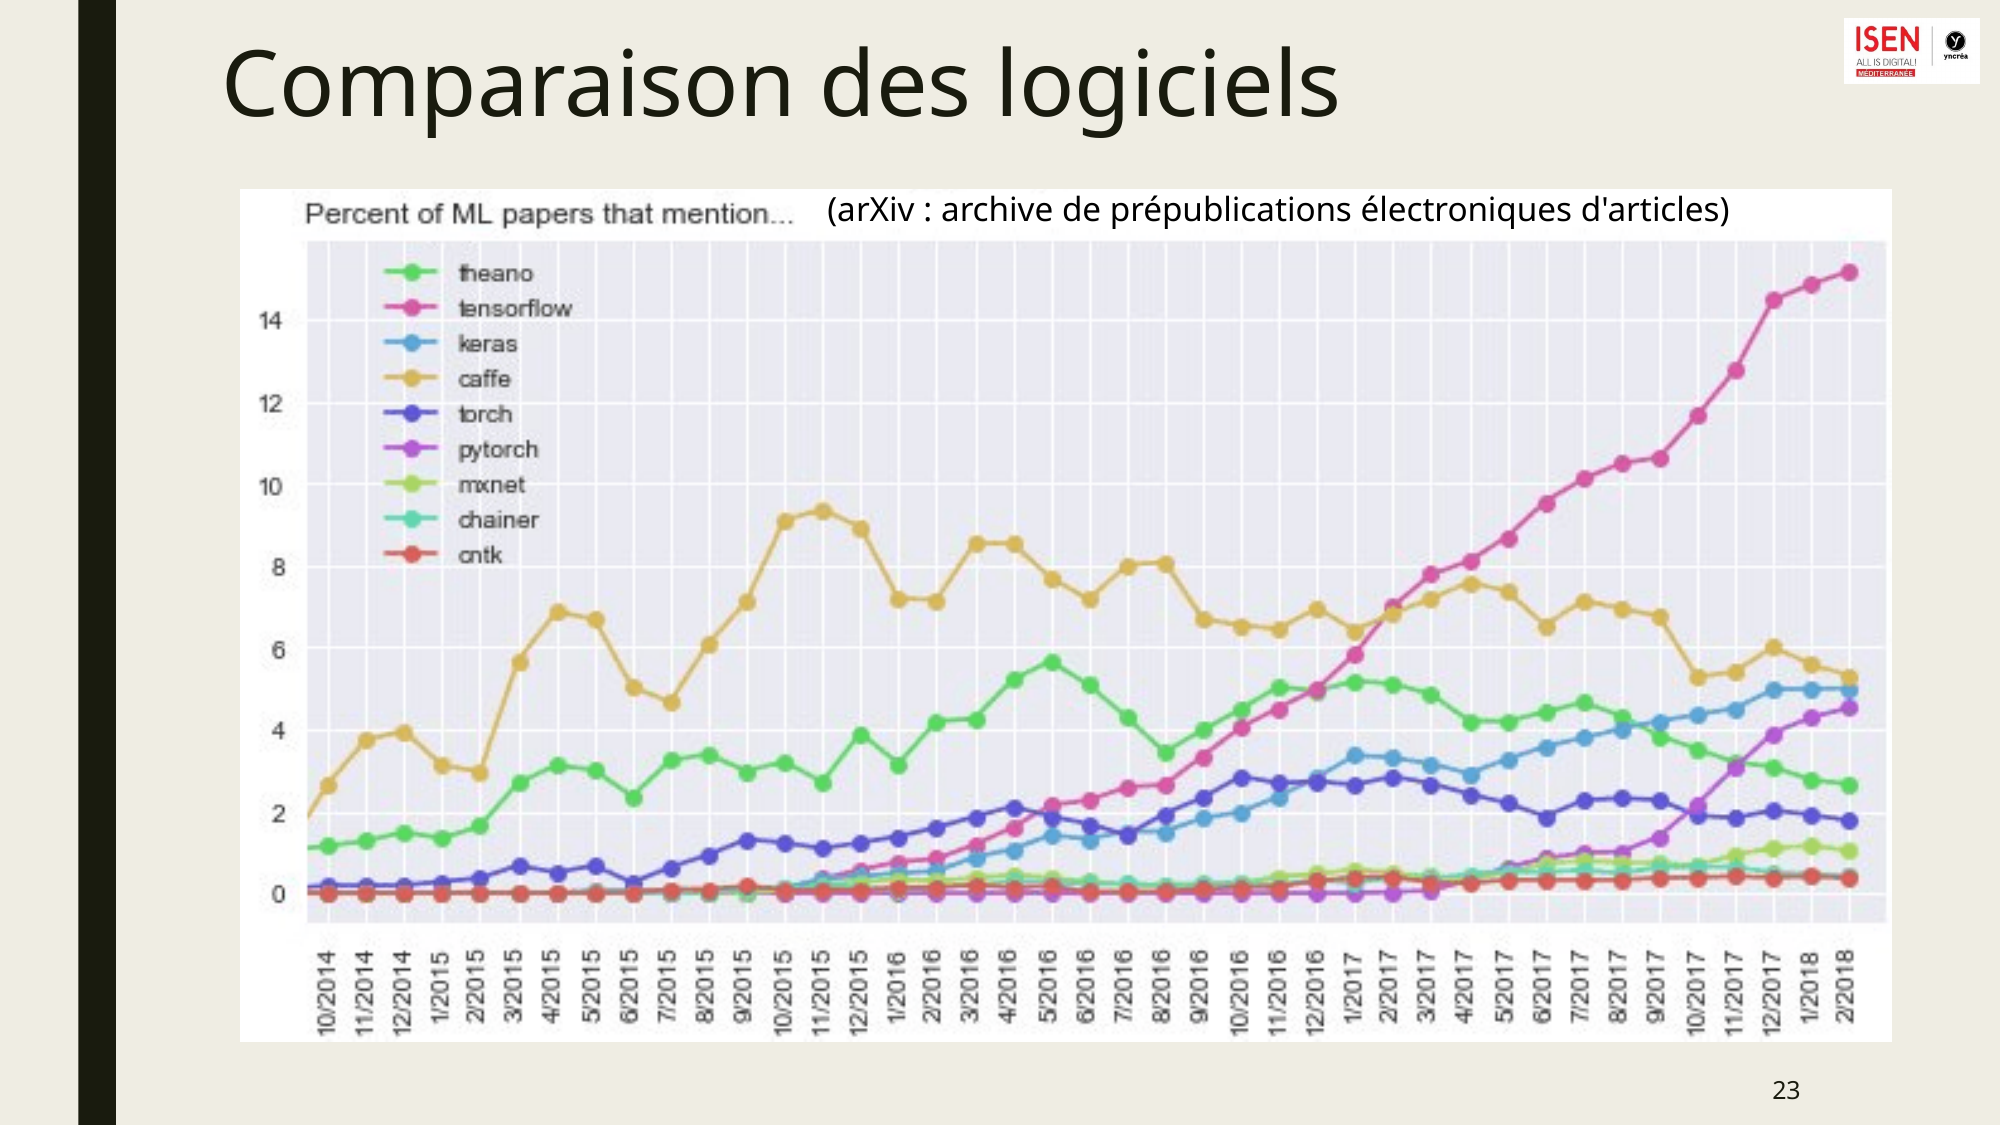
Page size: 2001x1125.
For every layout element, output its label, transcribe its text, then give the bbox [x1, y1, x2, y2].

text_box (arXiv : archive de prépublications électroniques d'articles) [812, 180, 1907, 236]
slide_number 23 [1553, 1058, 1816, 1125]
picture [1844, 18, 1980, 84]
picture [240, 189, 1892, 1042]
title Comparaison des logiciels [206, 30, 1782, 274]
